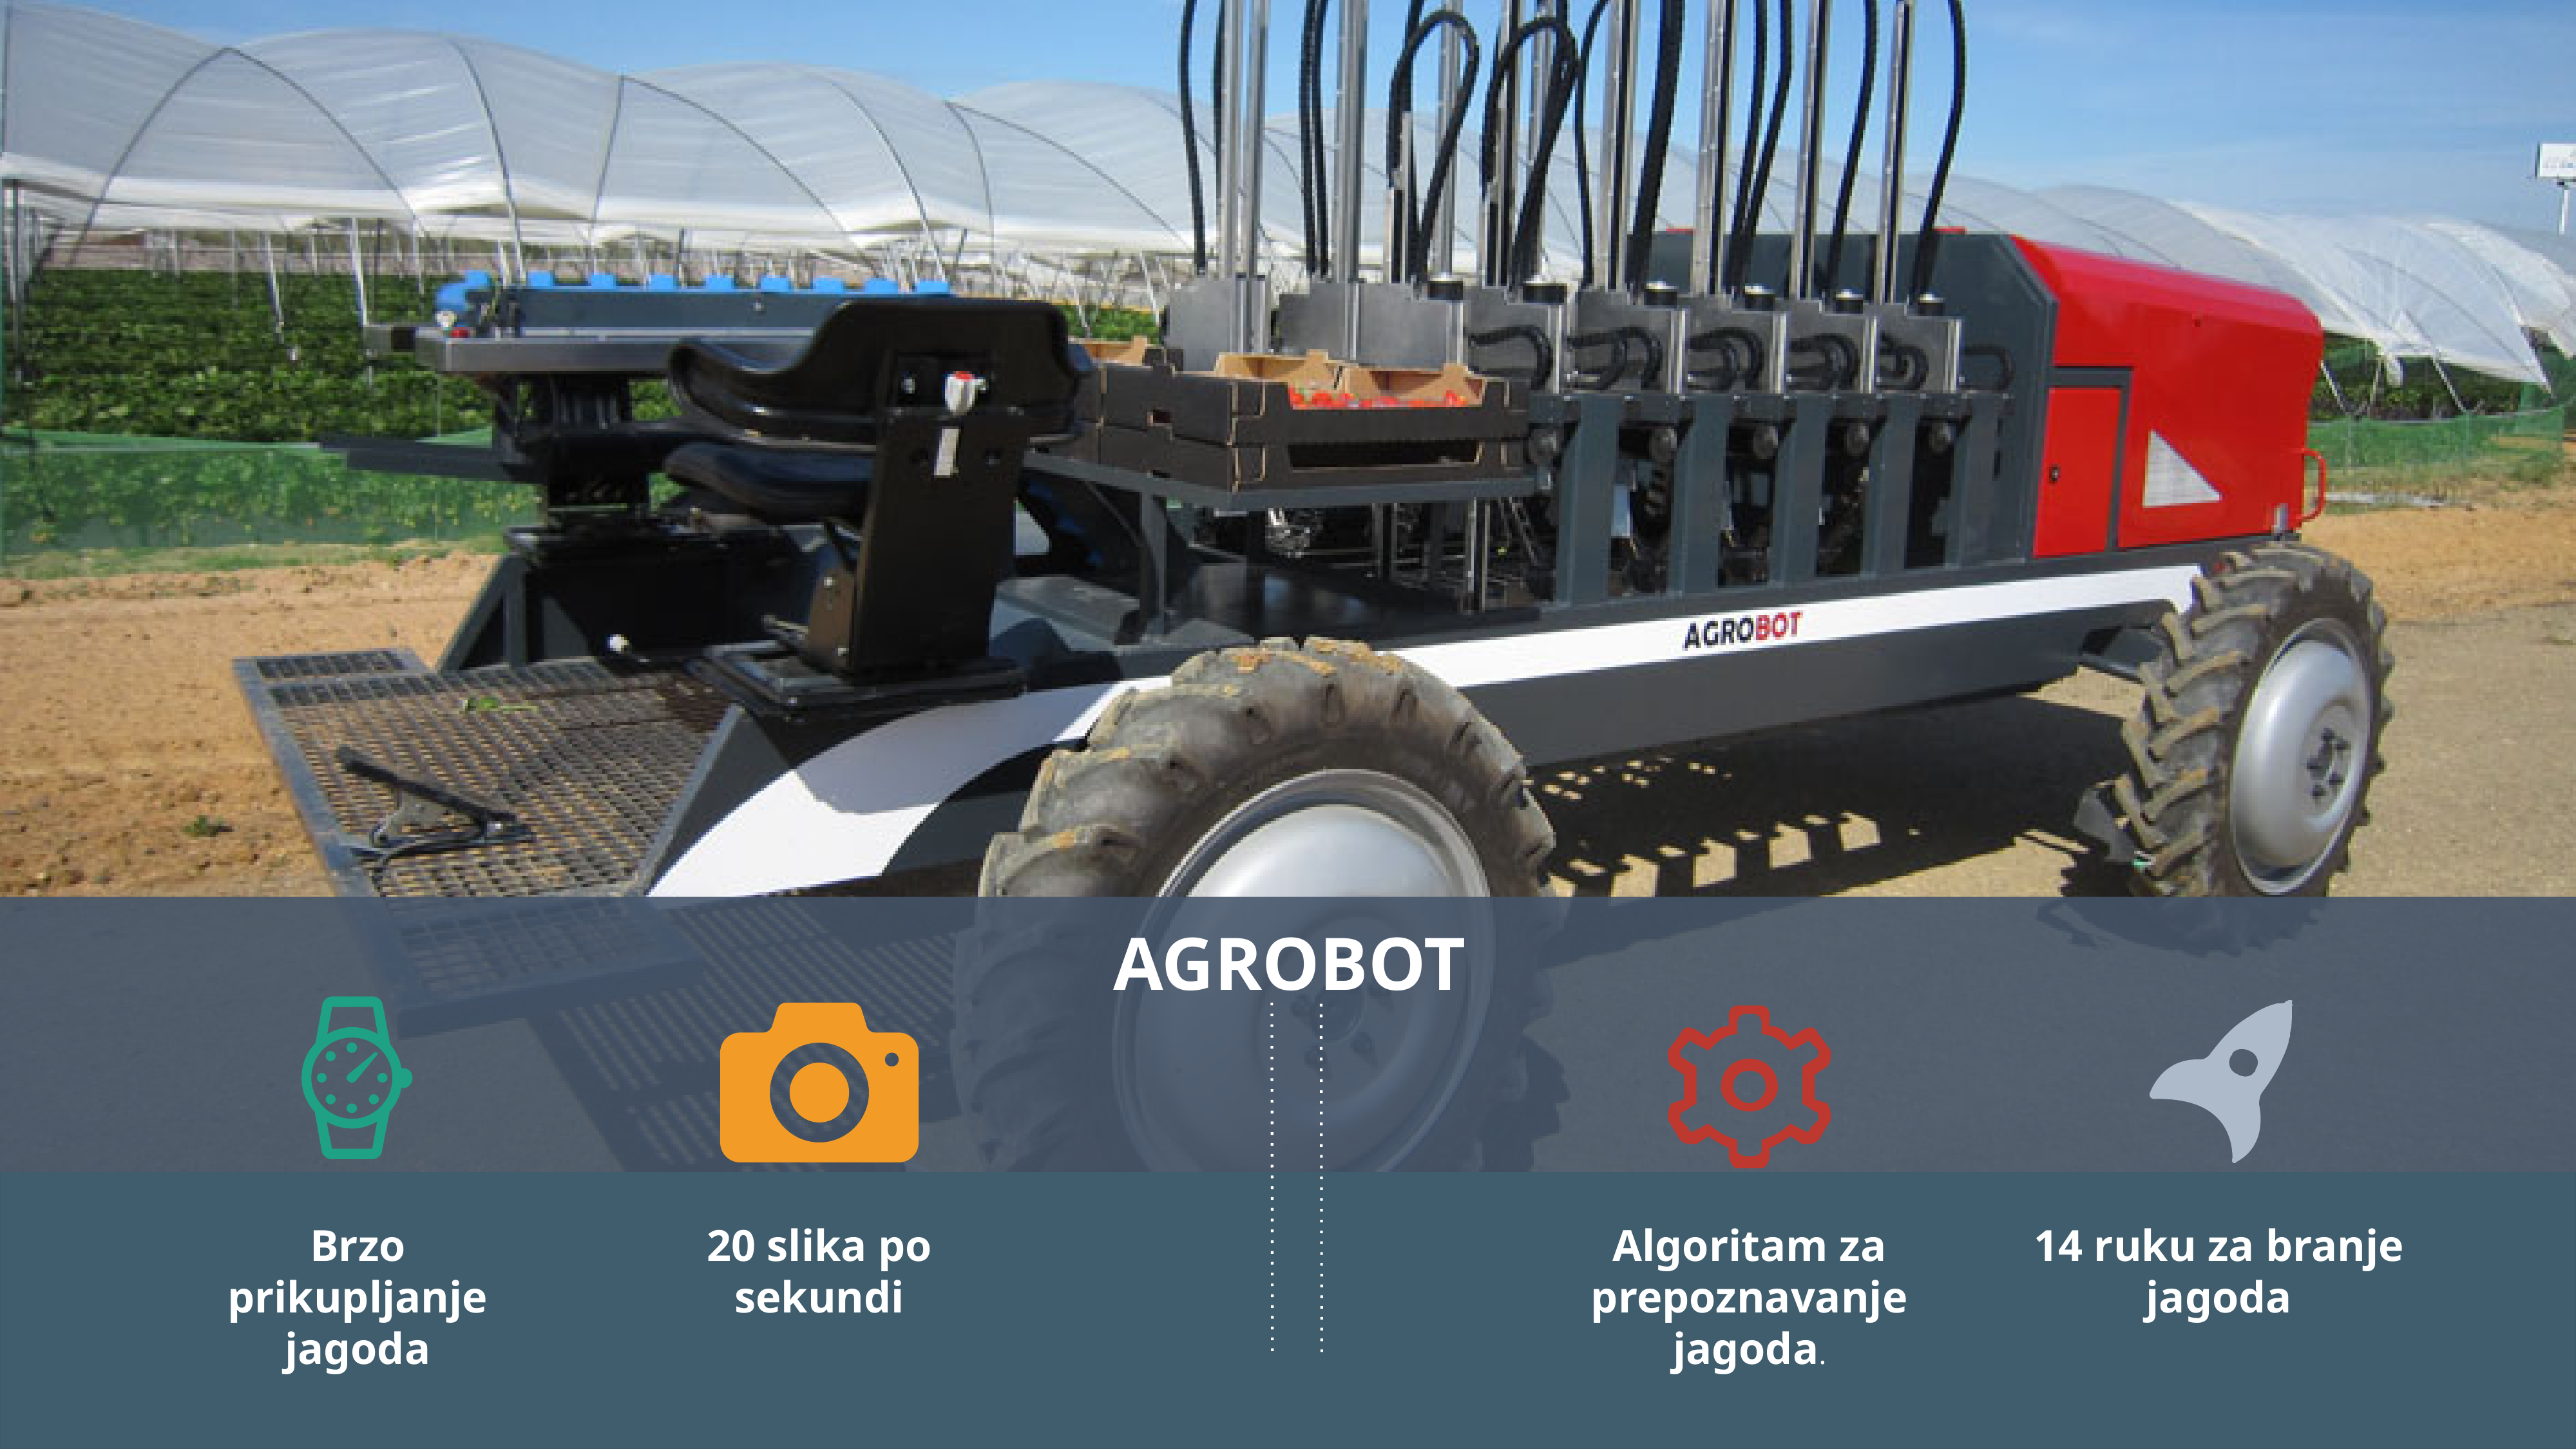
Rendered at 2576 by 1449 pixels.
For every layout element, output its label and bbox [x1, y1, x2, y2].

text_box [164, 913, 2416, 1369]
picture [0, 0, 2576, 1172]
text_box [0, 1172, 2576, 1449]
